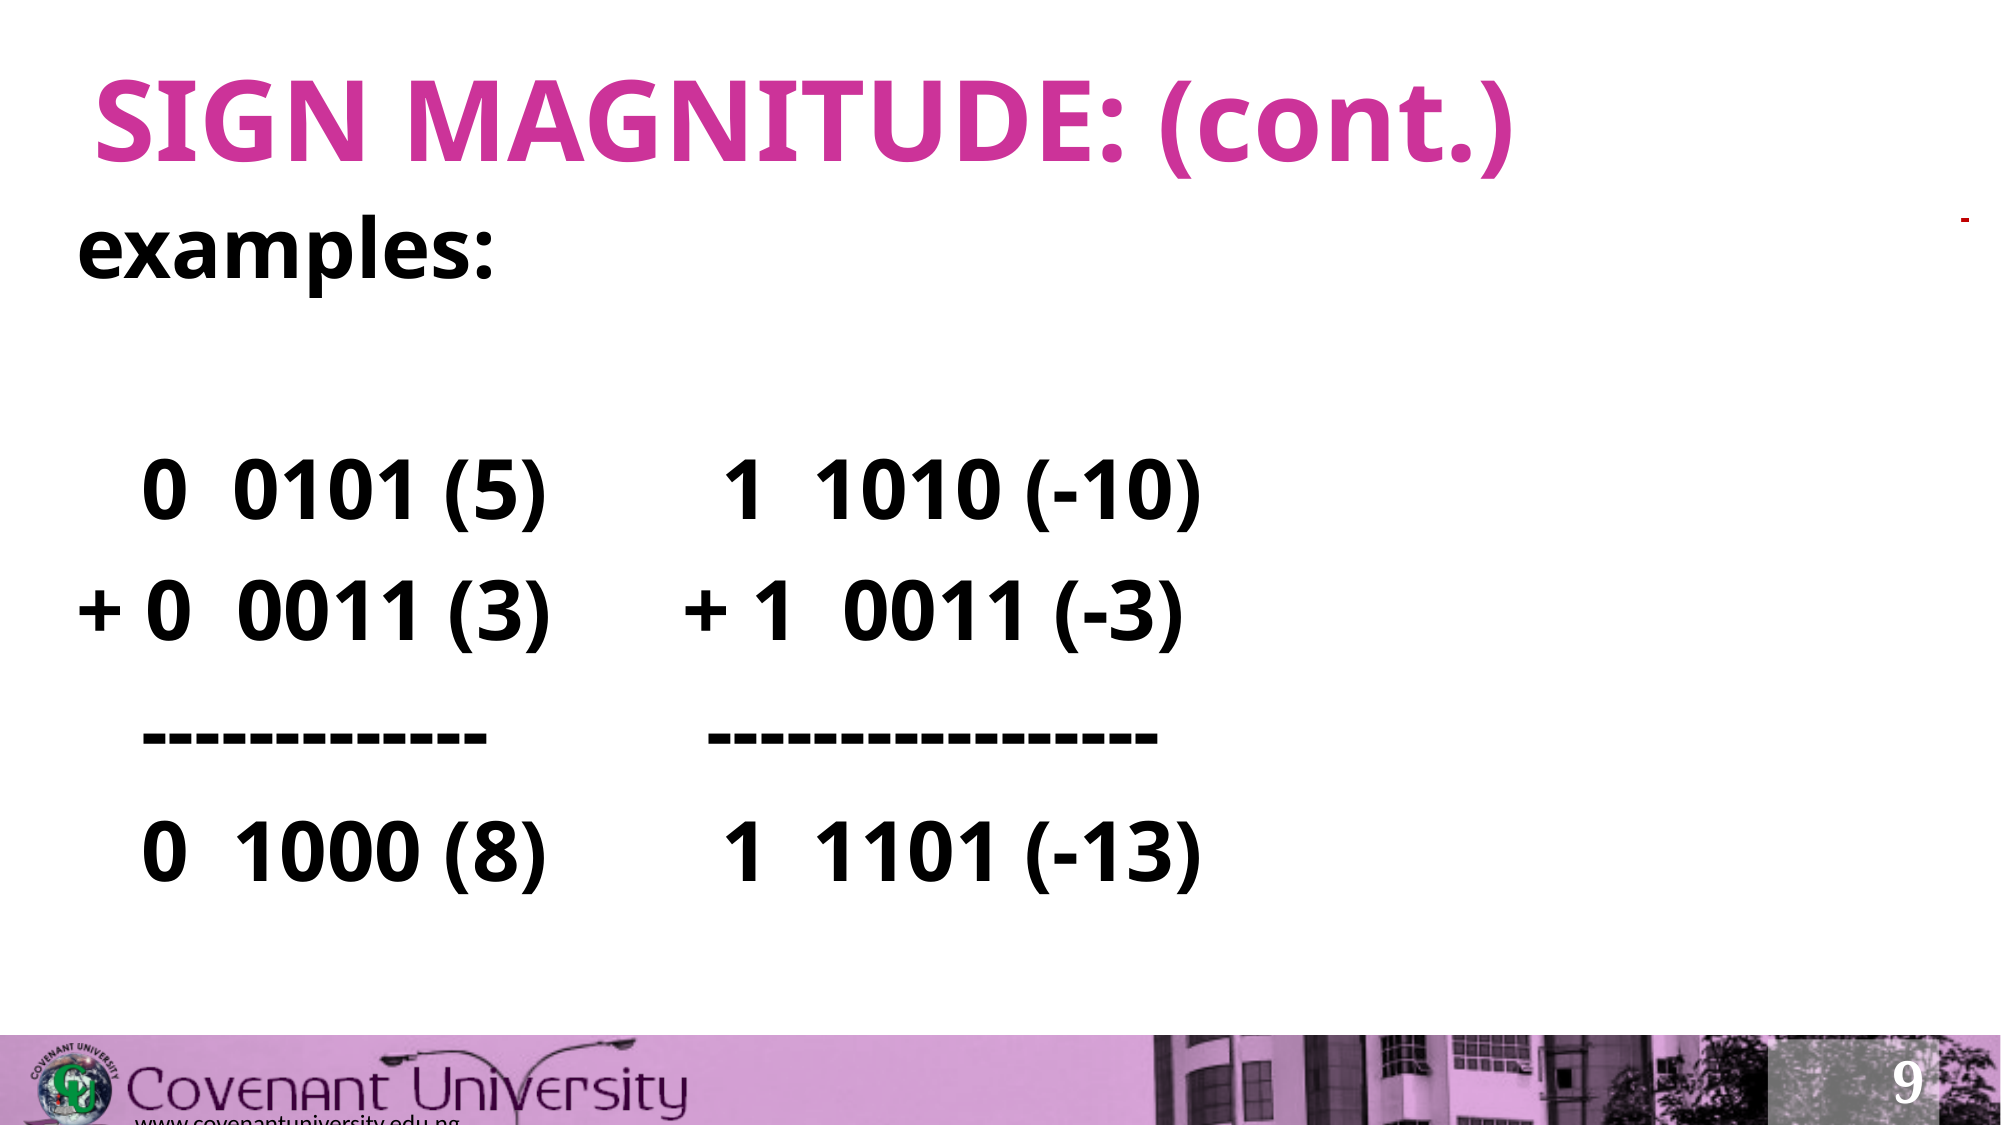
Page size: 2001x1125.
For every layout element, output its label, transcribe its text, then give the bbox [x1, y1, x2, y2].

list examples: 0 0101 (5) 1 1010 (-10) + 0 0011 (3) + 1 0011 (-3) ------------- ----------------- 0 1000 (8) 1 1101 (-13) [39, 187, 1962, 1024]
title SIGN MAGNITUDE: (cont.) [74, 20, 2001, 213]
picture [23, 1036, 1072, 1125]
